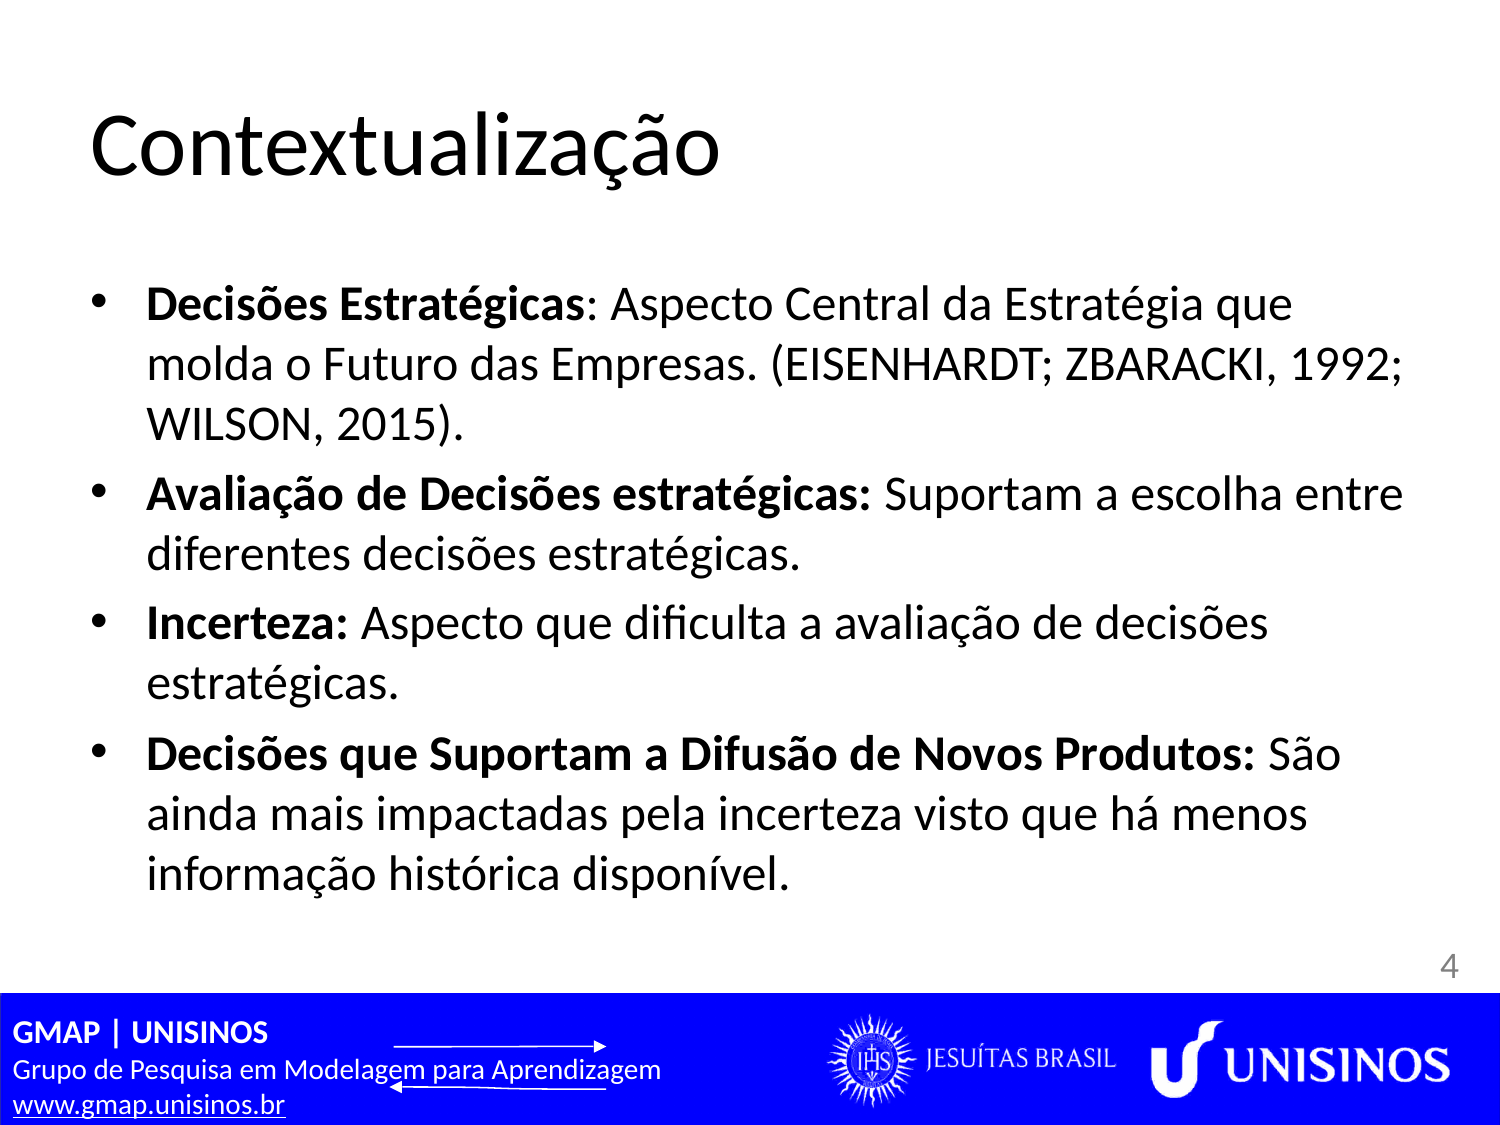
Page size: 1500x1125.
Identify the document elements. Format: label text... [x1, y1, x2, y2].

title Contextualização [75, 45, 1425, 233]
picture [0, 993, 1500, 1125]
list Decisões Estratégicas: Aspecto Central da Estratégia que molda o Futuro das Empresas. (EISENHARDT; ZBARACKI, 1992; WILSON, 2015). Avaliação de Decisões estratégicas: Suportam a escolha entre diferentes decisões estratégicas. Incerteza: Aspecto que dificulta a avaliação de decisões estratégicas. Decisões que Suportam a Difusão de Novos Produtos: São ainda mais impactadas pela incerteza visto que há menos informação histórica disponível. [75, 262, 1425, 1005]
